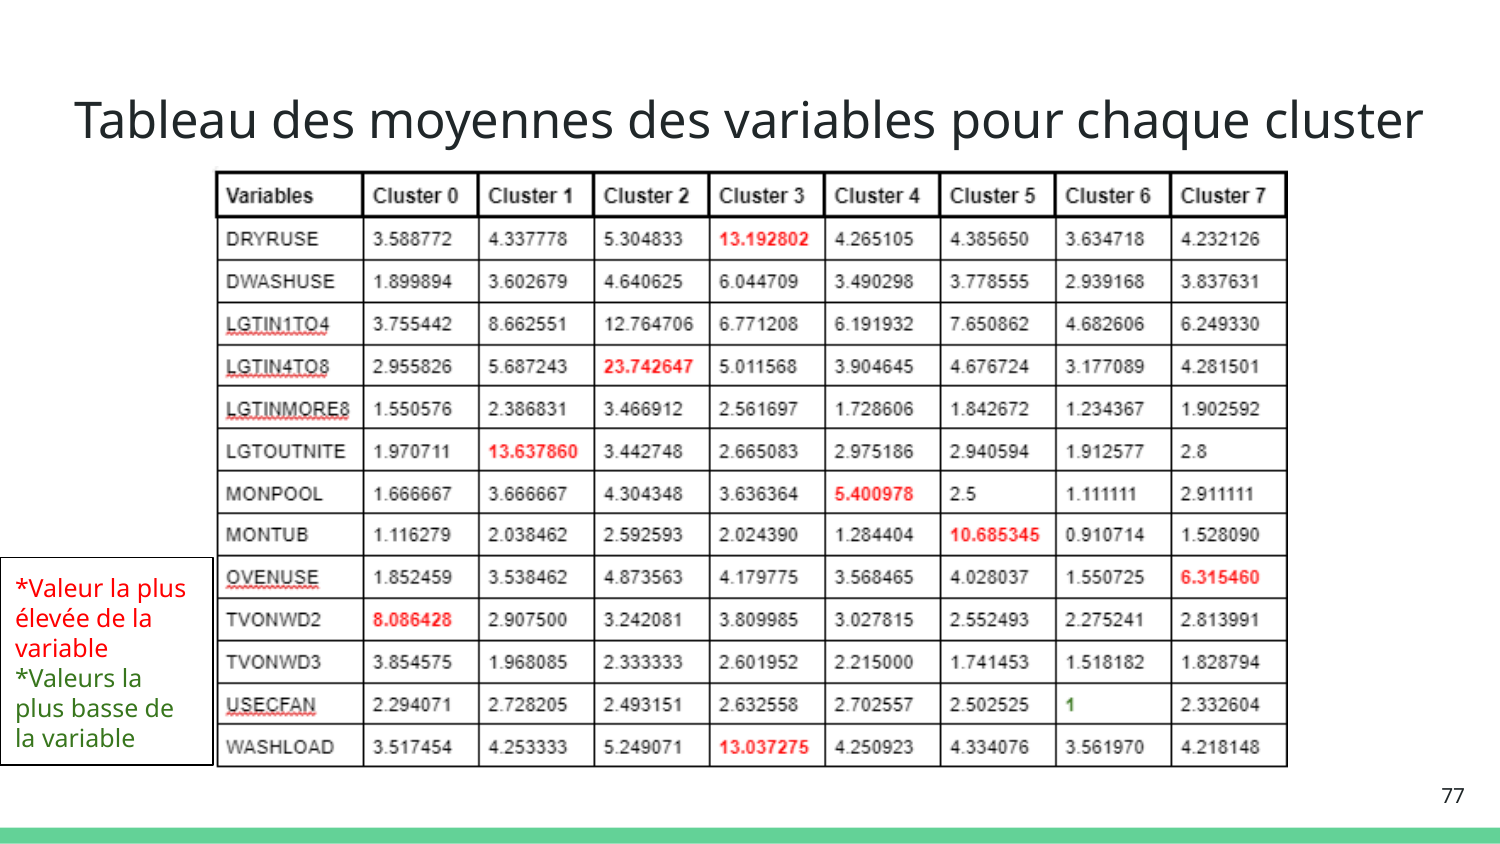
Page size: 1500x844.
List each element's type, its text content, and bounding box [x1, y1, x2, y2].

picture [211, 166, 1289, 772]
title Tableau des moyennes des variables pour chaque cluster [51, 72, 1449, 167]
text_box *Valeur la plus élevée de la variable *Valeurs la plus basse de la variable [0, 557, 206, 765]
slide_number ‹#› [1389, 764, 1480, 830]
